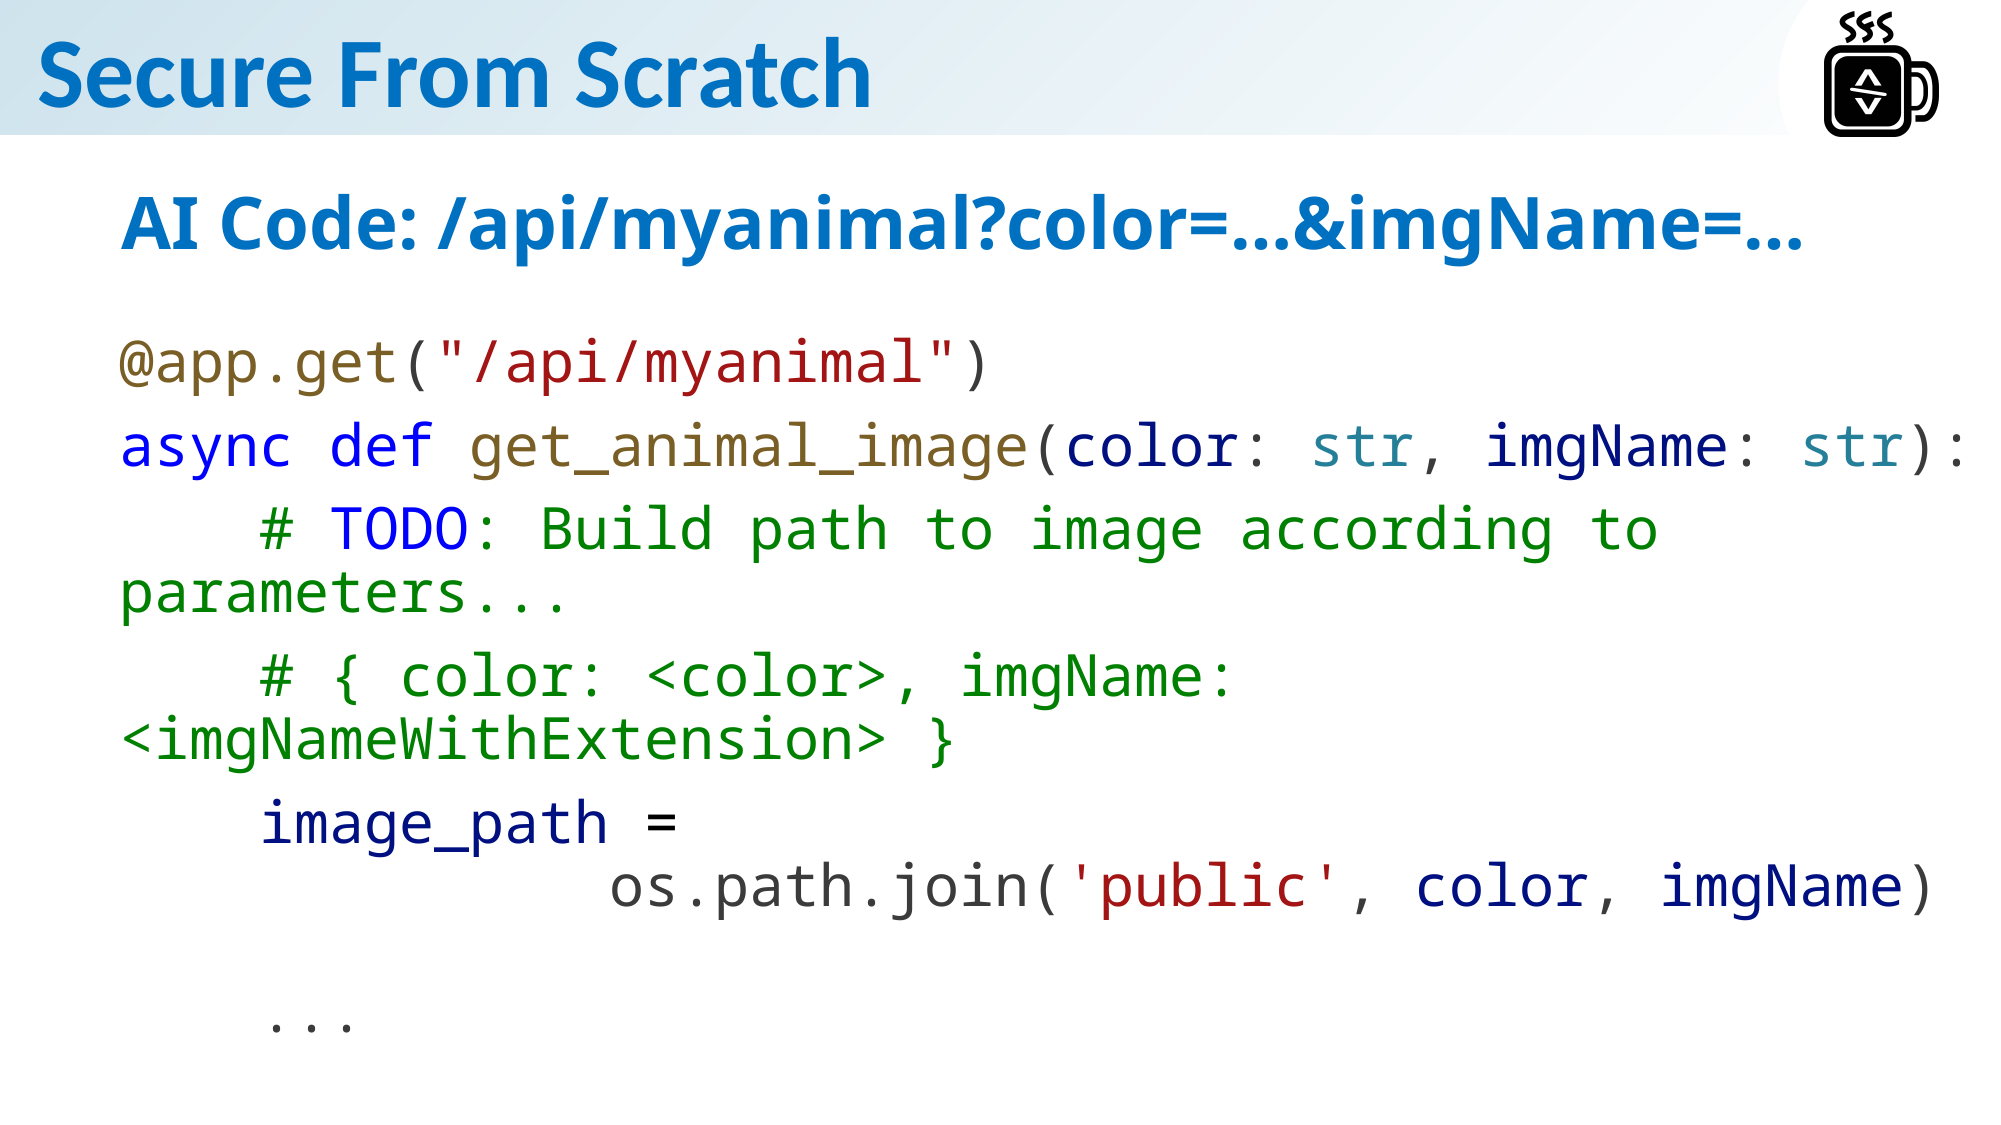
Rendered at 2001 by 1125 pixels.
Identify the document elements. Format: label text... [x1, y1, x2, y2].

picture [1824, 11, 1939, 137]
title AI Code: /api/myanimal?color=…&imgName=… [106, 156, 2000, 296]
list @app.get("/api/myanimal") async def get_animal_image(color: str, imgName: str): # TODO: Build path to image according to parameters... # { color: <color>, imgName: <imgNameWithExtension> } image_path = os.path.join('public', color, imgName) ... return FileResponse(image_path) [104, 324, 2000, 1079]
